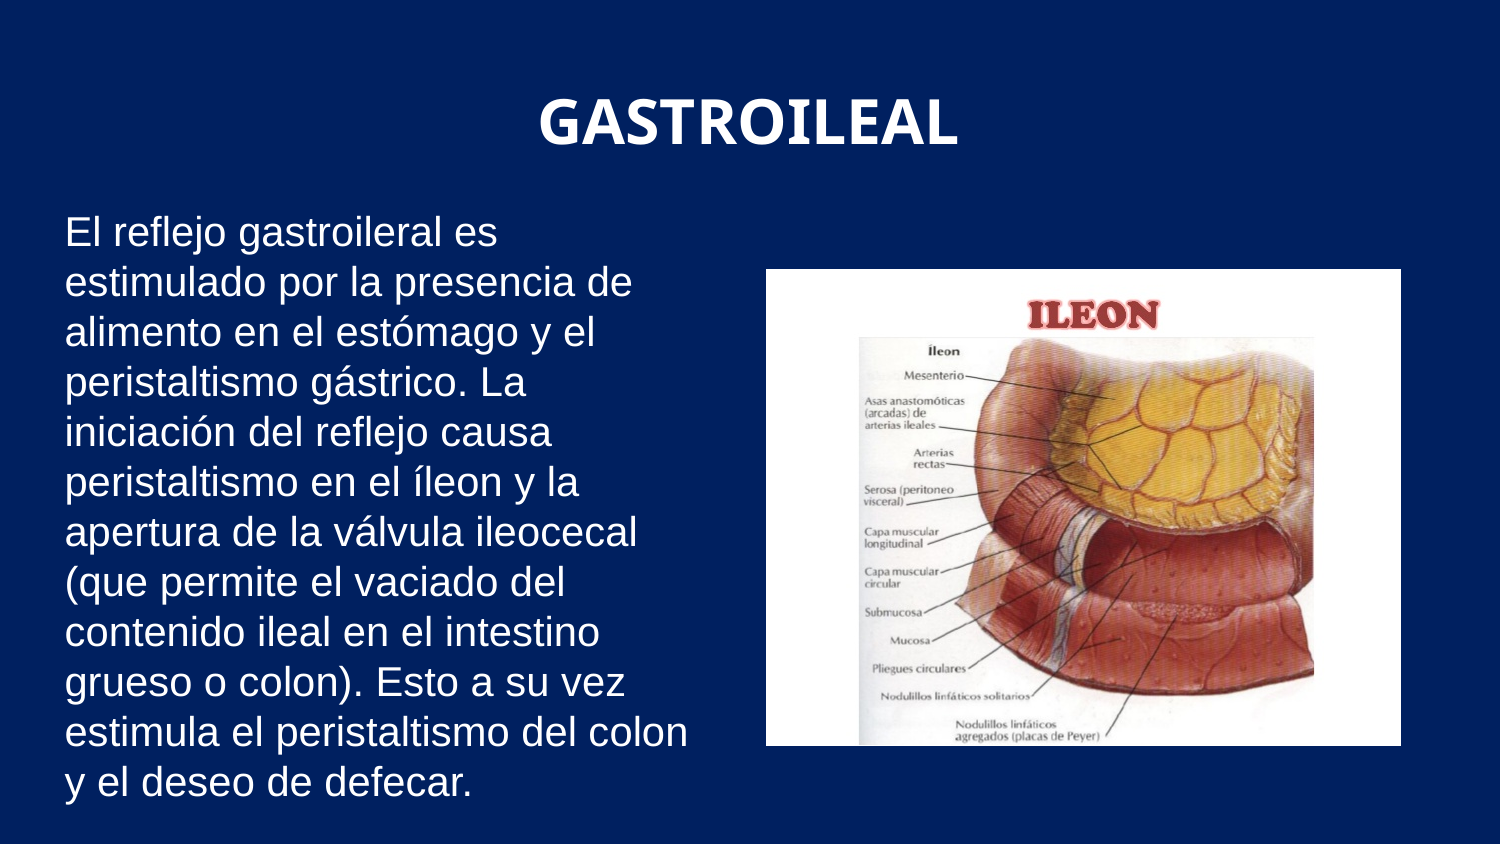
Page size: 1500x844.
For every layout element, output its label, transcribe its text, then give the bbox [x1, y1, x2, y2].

picture [766, 269, 1401, 746]
text_box El reflejo gastroileral es estimulado por la presencia de alimento en el estómago y el peristaltismo gástrico. La iniciación del reflejo causa peristaltismo en el íleon y la apertura de la válvula ileocecal (que permite el vaciado del contenido ileal en el intestino grueso o colon). Esto a su vez estimula el peristaltismo del colon y el deseo de defecar. [49, 196, 711, 812]
title GASTROILEAL [49, 67, 1448, 173]
